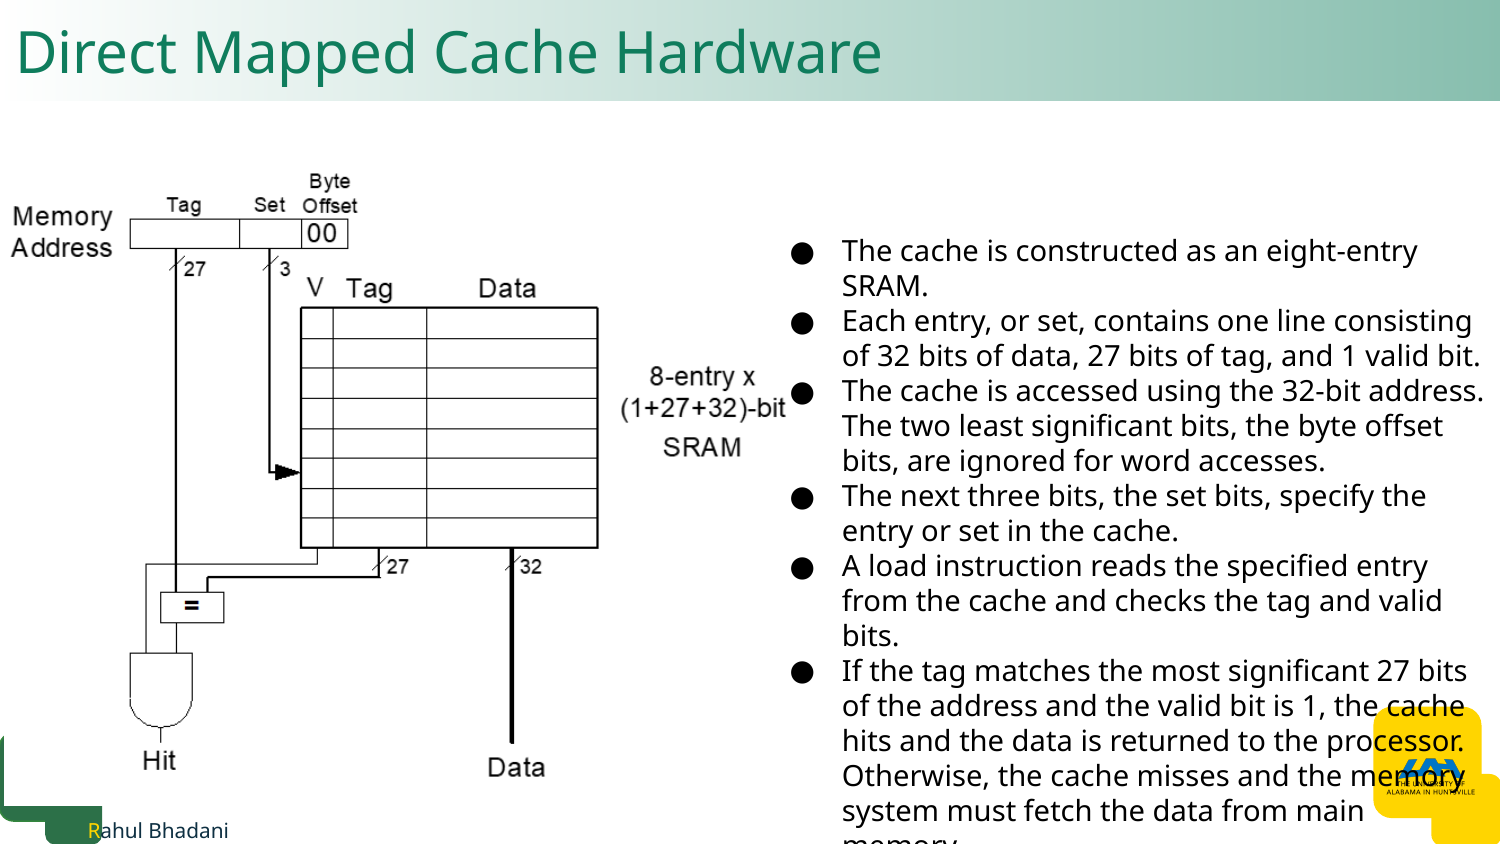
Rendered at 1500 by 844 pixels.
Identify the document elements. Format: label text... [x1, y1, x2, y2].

picture [3, 171, 793, 807]
text_box The cache is constructed as an eight-entry SRAM. Each entry, or set, contains one line consisting of 32 bits of data, 27 bits of tag, and 1 valid bit. The cache is accessed using the 32-bit address. The two least significant bits, the byte offset bits, are ignored for word accesses. The next three bits, the set bits, specify the entry or set in the cache. A load instruction reads the specified entry from the cache and checks the tag and valid bits. If the tag matches the most significant 27 bits of the address and the valid bit is 1, the cache hits and the data is returned to the processor. Otherwise, the cache misses and the memory system must fetch the data from main memory. [751, 217, 1500, 821]
title Direct Mapped Cache Hardware​ [0, 0, 1500, 101]
